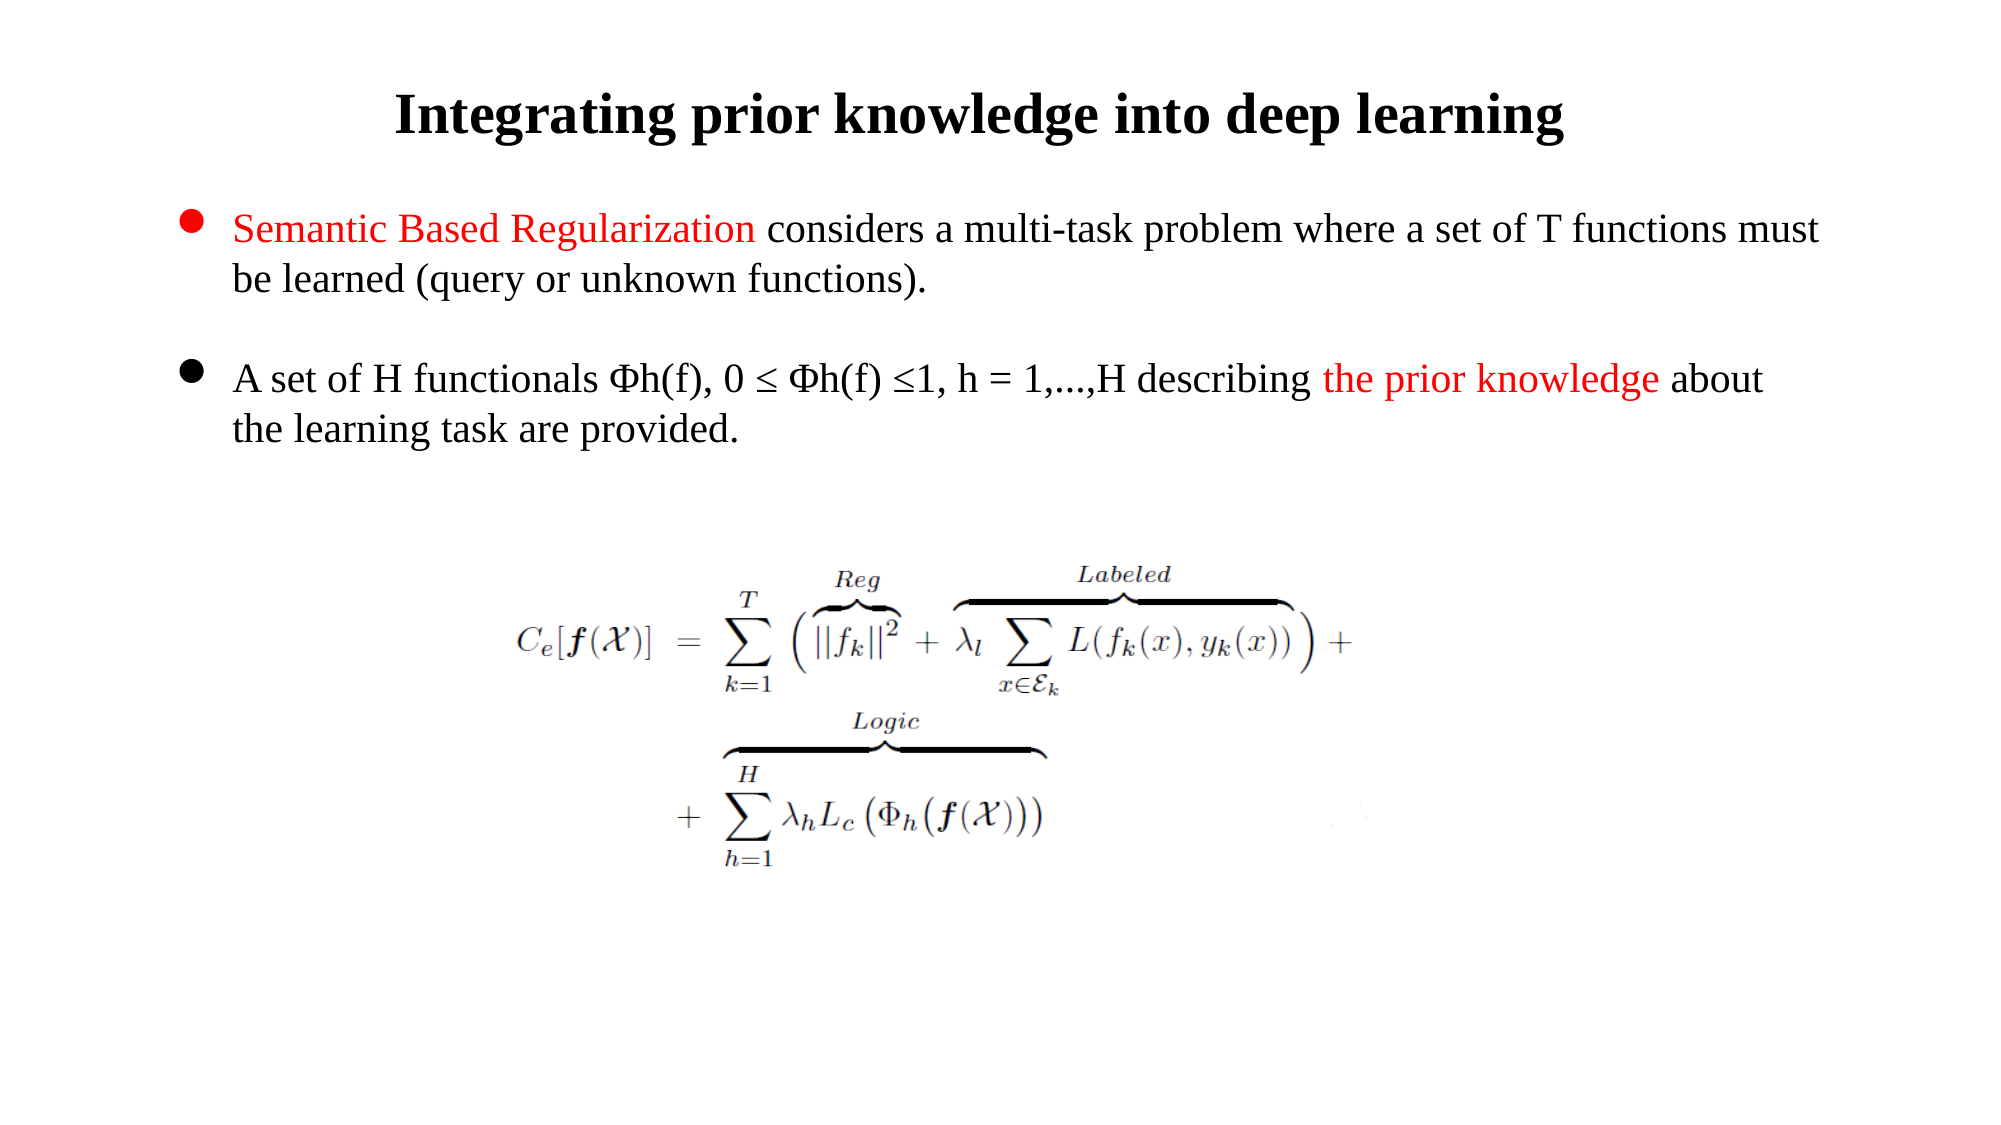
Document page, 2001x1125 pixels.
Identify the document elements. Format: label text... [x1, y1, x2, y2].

text_box Semantic Based Regularization considers a multi-task problem where a set of T functions must be learned (query or unknown functions). A set of H functionals Φh(f), 0 ≤ Φh(f) ≤1, h = 1,...,H describing the prior knowledge about the learning task are provided. [161, 193, 1839, 459]
picture [515, 562, 1372, 873]
text_box Integrating prior knowledge into deep learning [379, 67, 1597, 153]
